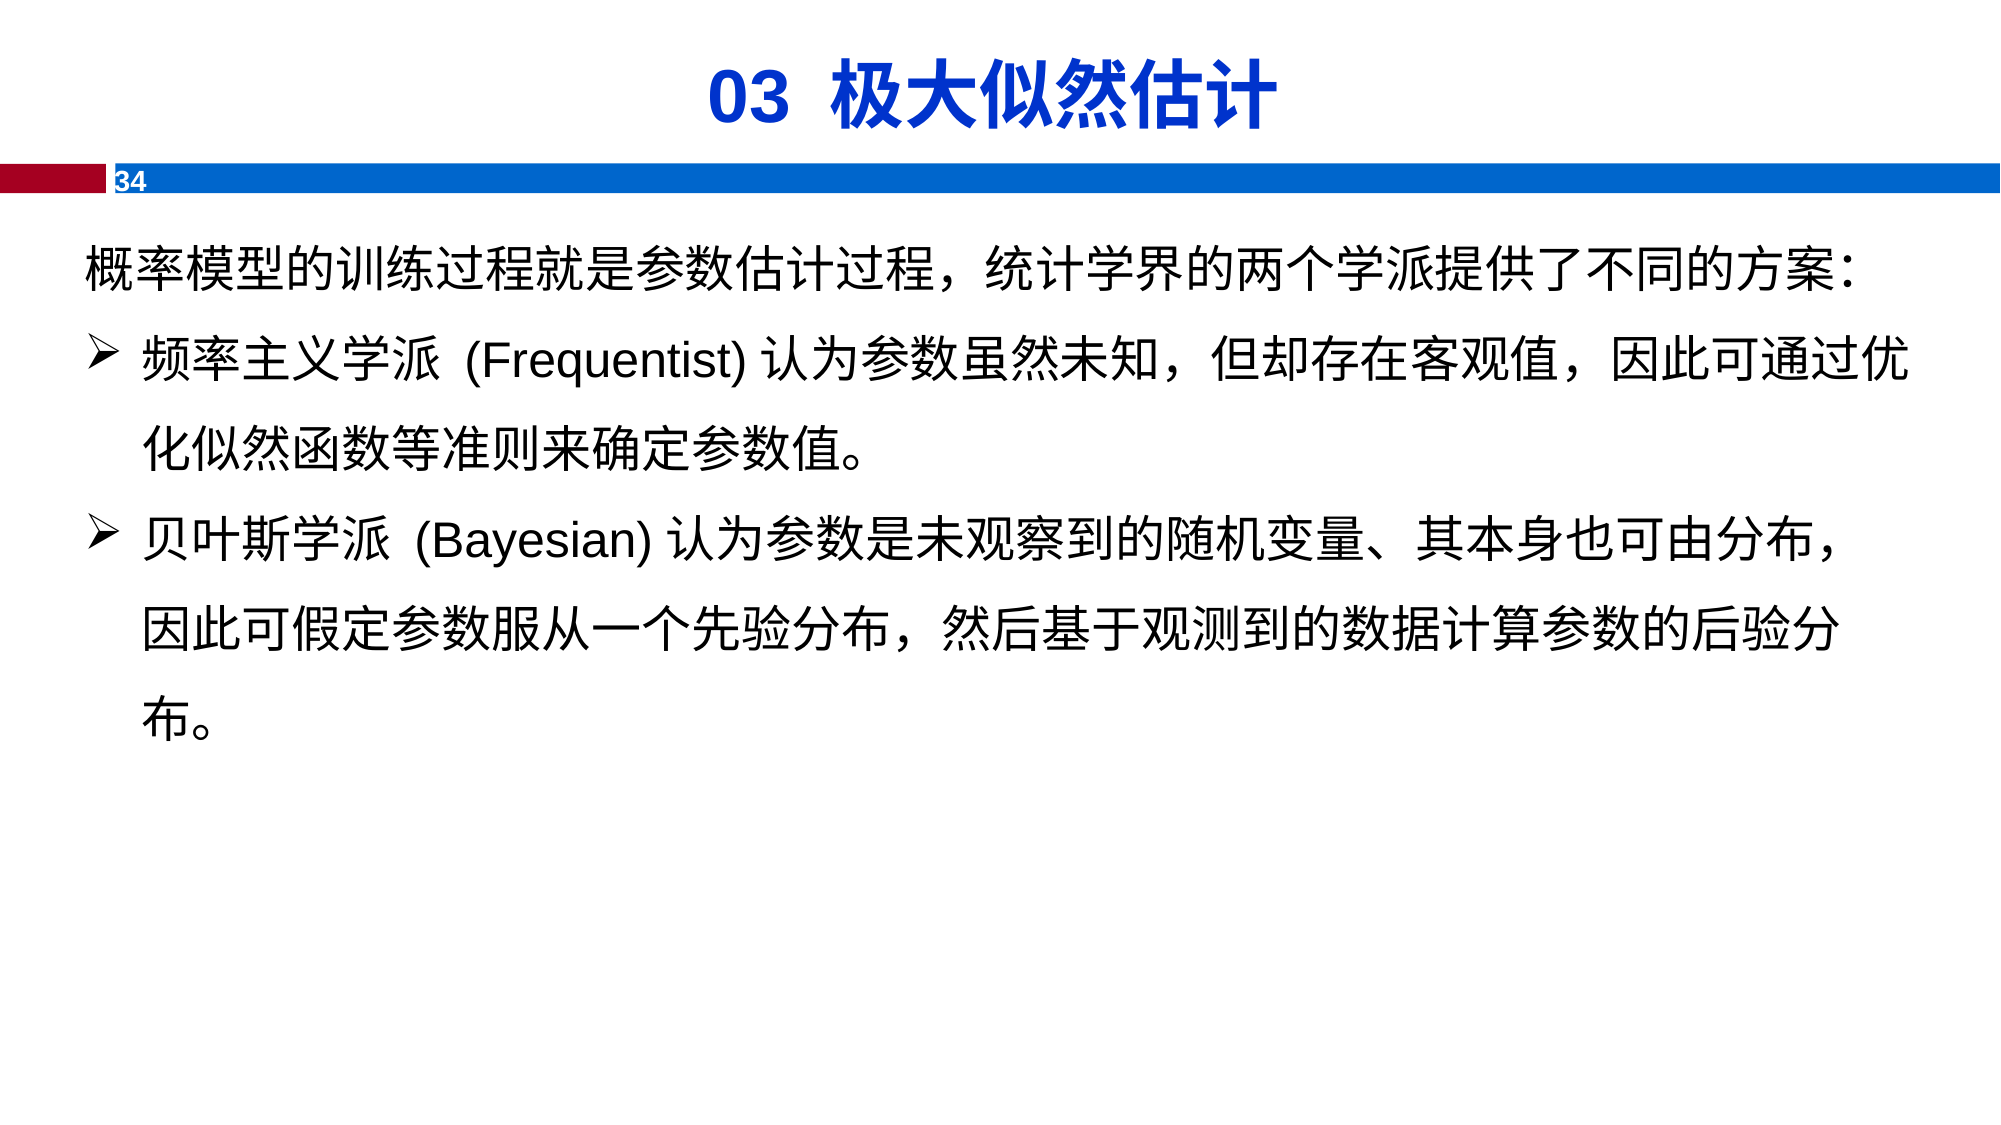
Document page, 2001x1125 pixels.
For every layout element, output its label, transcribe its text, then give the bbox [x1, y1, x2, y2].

title 03 极大似然估计 [48, 36, 1939, 148]
text_box 概率模型的训练过程就是参数估计过程，统计学界的两个学派提供了不同的方案： 频率主义学派 (Frequentist)认为参数虽然未知，但却存在客观值，因此可通过优化似然函数等准则来确定参数值。 贝叶斯学派 (Bayesian)认为参数是未观察到的随机变量、其本身也可由分布，因此可假定参数服从一个先验分布，然后基于观测到的数据计算参数的后验分布。 [70, 200, 1928, 755]
